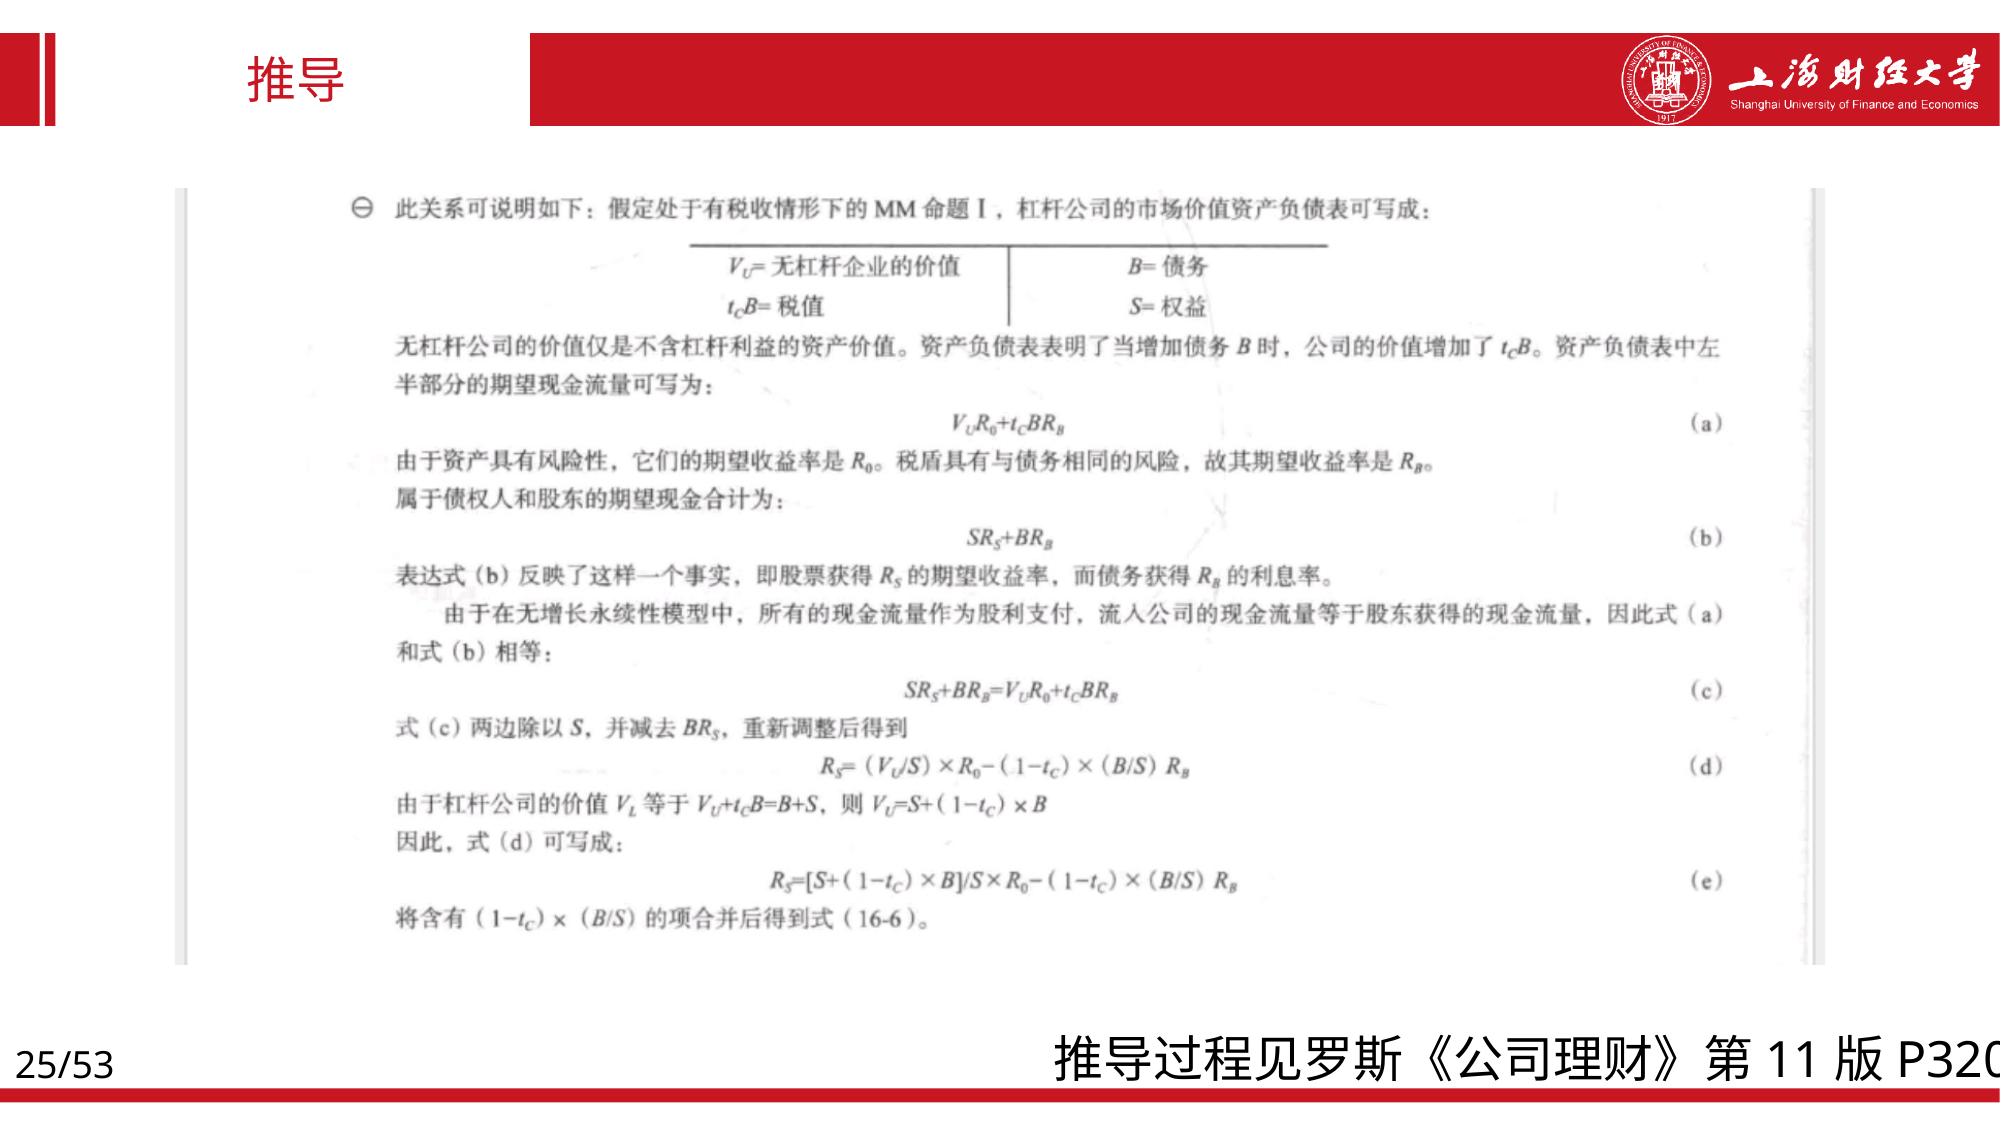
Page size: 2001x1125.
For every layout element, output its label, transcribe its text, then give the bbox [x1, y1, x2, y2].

text_box 推导过程见罗斯《公司理财》第11版P320 [1038, 1019, 2000, 1095]
picture [174, 188, 1826, 965]
text_box 推导 [232, 41, 362, 116]
picture [1595, 0, 2000, 172]
